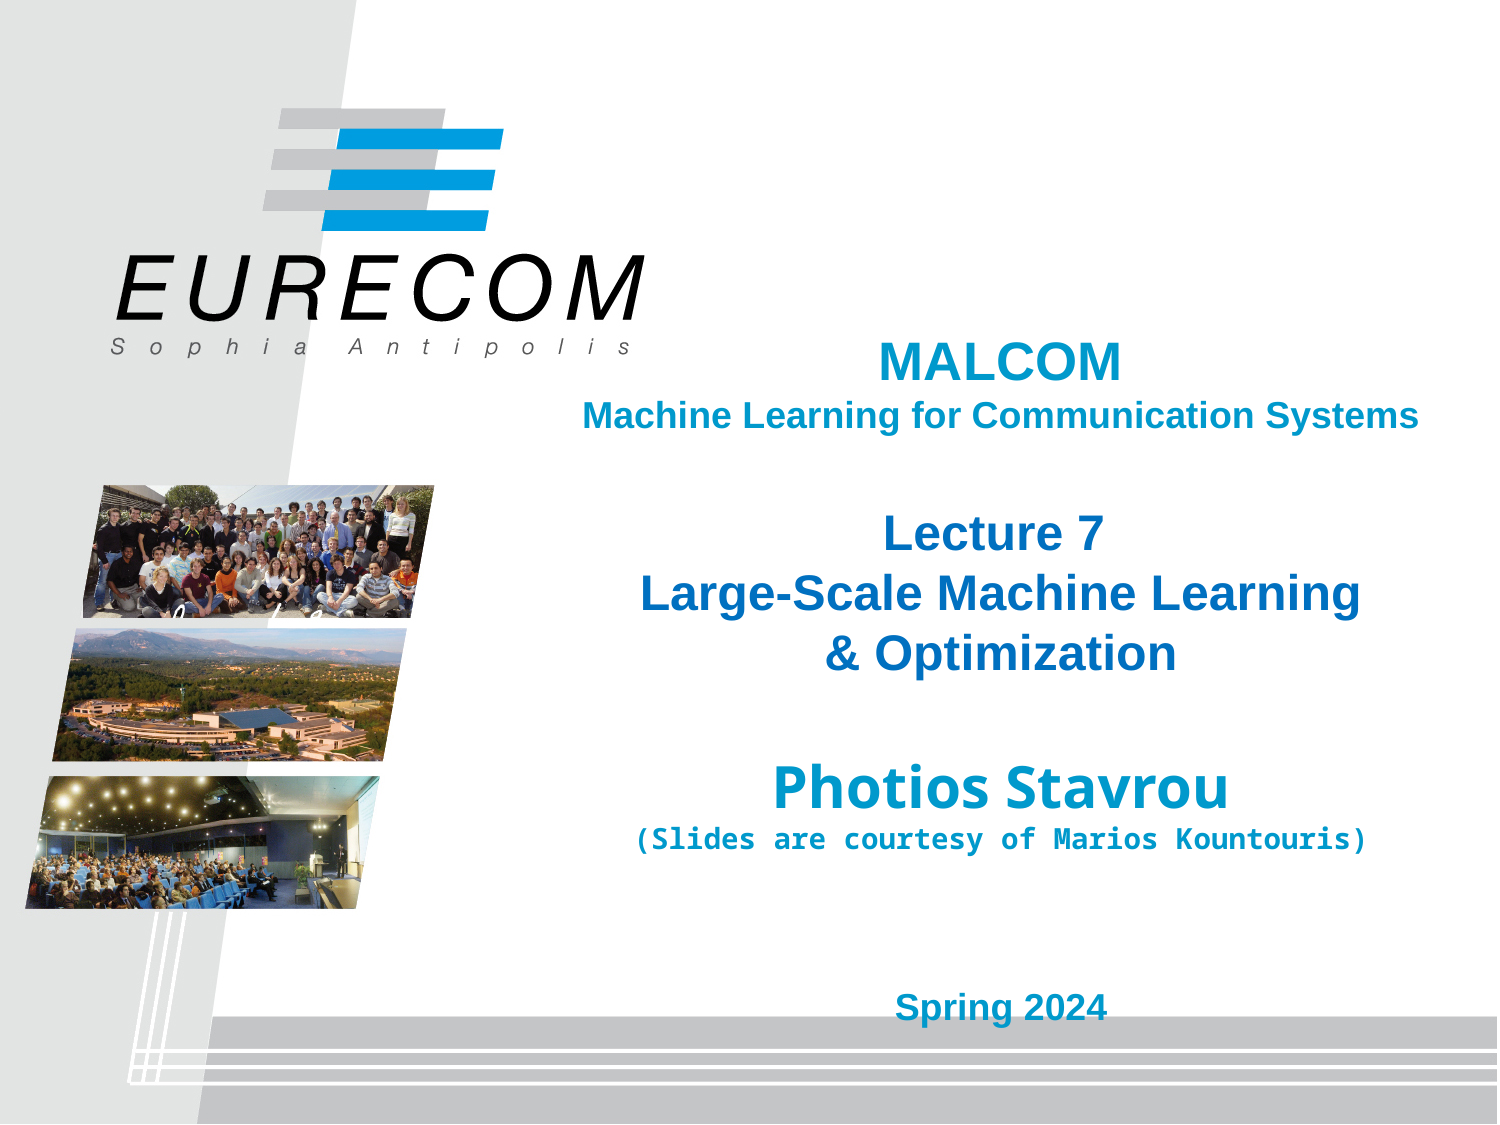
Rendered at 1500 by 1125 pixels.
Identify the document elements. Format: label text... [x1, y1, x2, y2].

title MALCOM Machine Learning for Communication Systems Lecture 7 Large-Scale Machine Learning & Optimization Photios Stavrou (Slides are courtesy of Marios Kountouris) Spring 2024 [501, 585, 1500, 859]
picture [0, 0, 1500, 1125]
